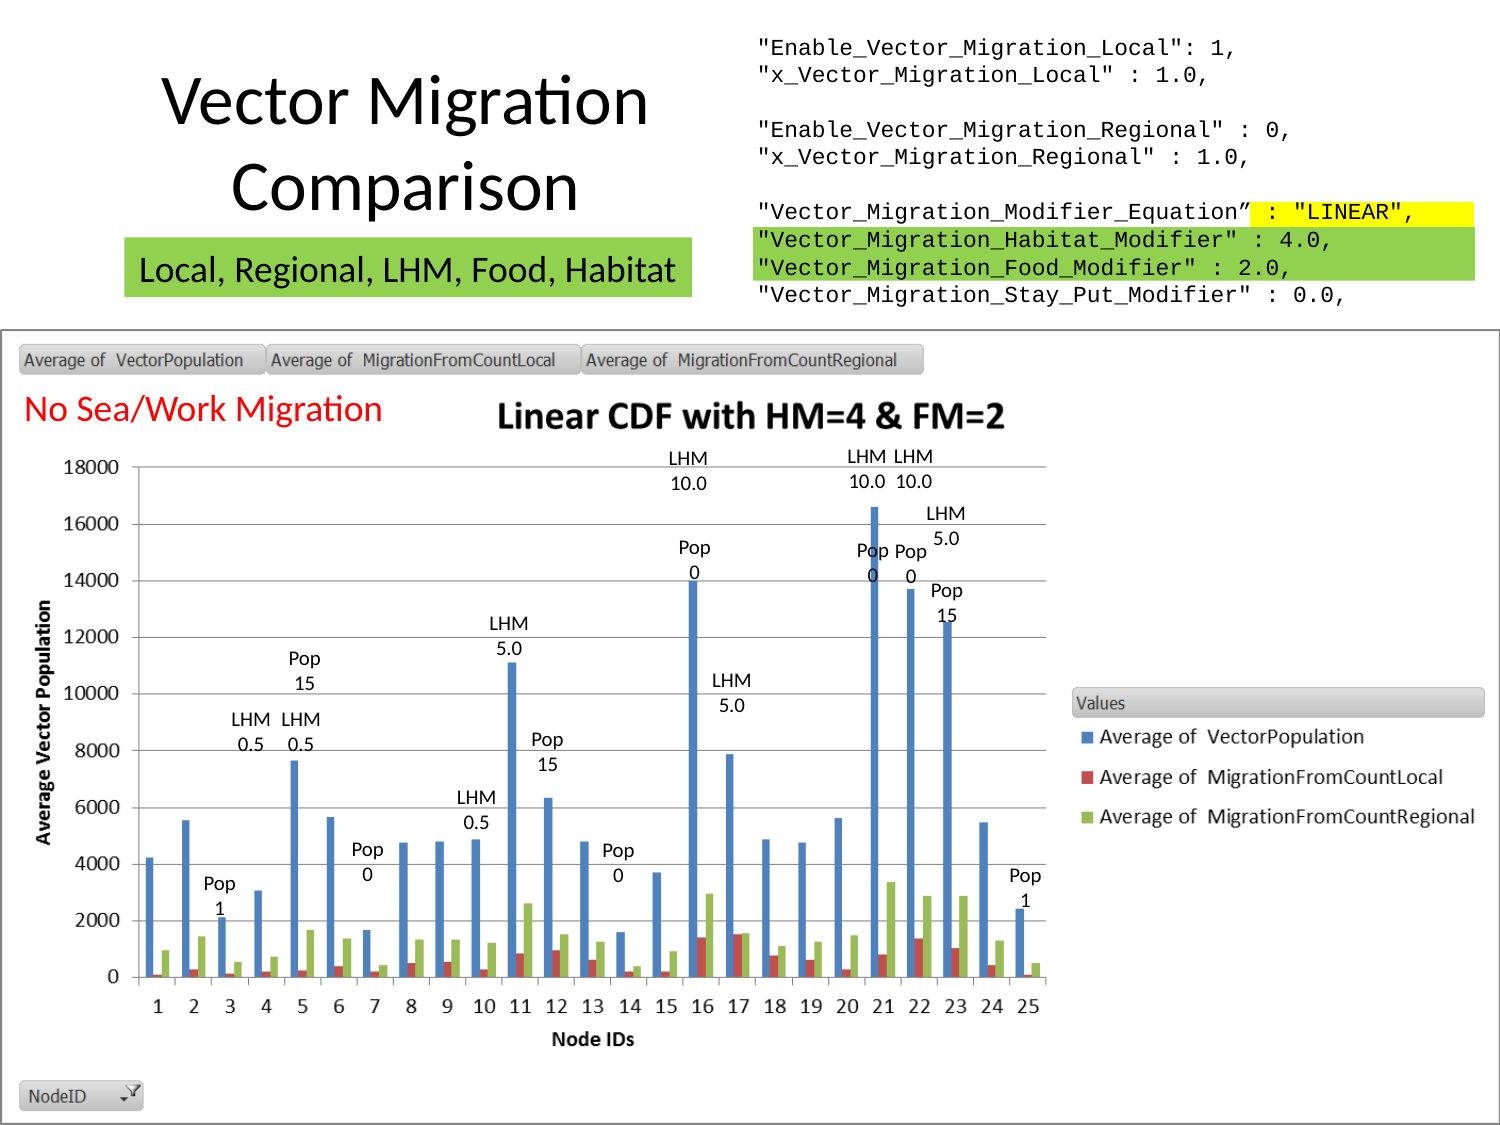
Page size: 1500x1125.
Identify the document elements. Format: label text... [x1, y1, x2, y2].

picture [0, 329, 1500, 1125]
text_box Vector Migration Comparison [74, 45, 738, 233]
text_box "Enable_Vector_Migration_Local": 1, "x_Vector_Migration_Local" : 1.0, "Enable_Vector_Migration_Regional" : 0, "x_Vector_Migration_Regional" : 1.0, "Vector_Migration_Modifier_Equation” : "LINEAR", "Vector_Migration_Habitat_Modifier" : 4.0, "Vector_Migration_Food_Modifier" : 2.0, "Vector_Migration_Stay_Put_Modifier" : 0.0, [742, 24, 1432, 315]
text_box Local, Regional, LHM, Food, Habitat [124, 237, 692, 298]
text_box [1432, 200, 1476, 229]
text_box [1432, 225, 1477, 283]
